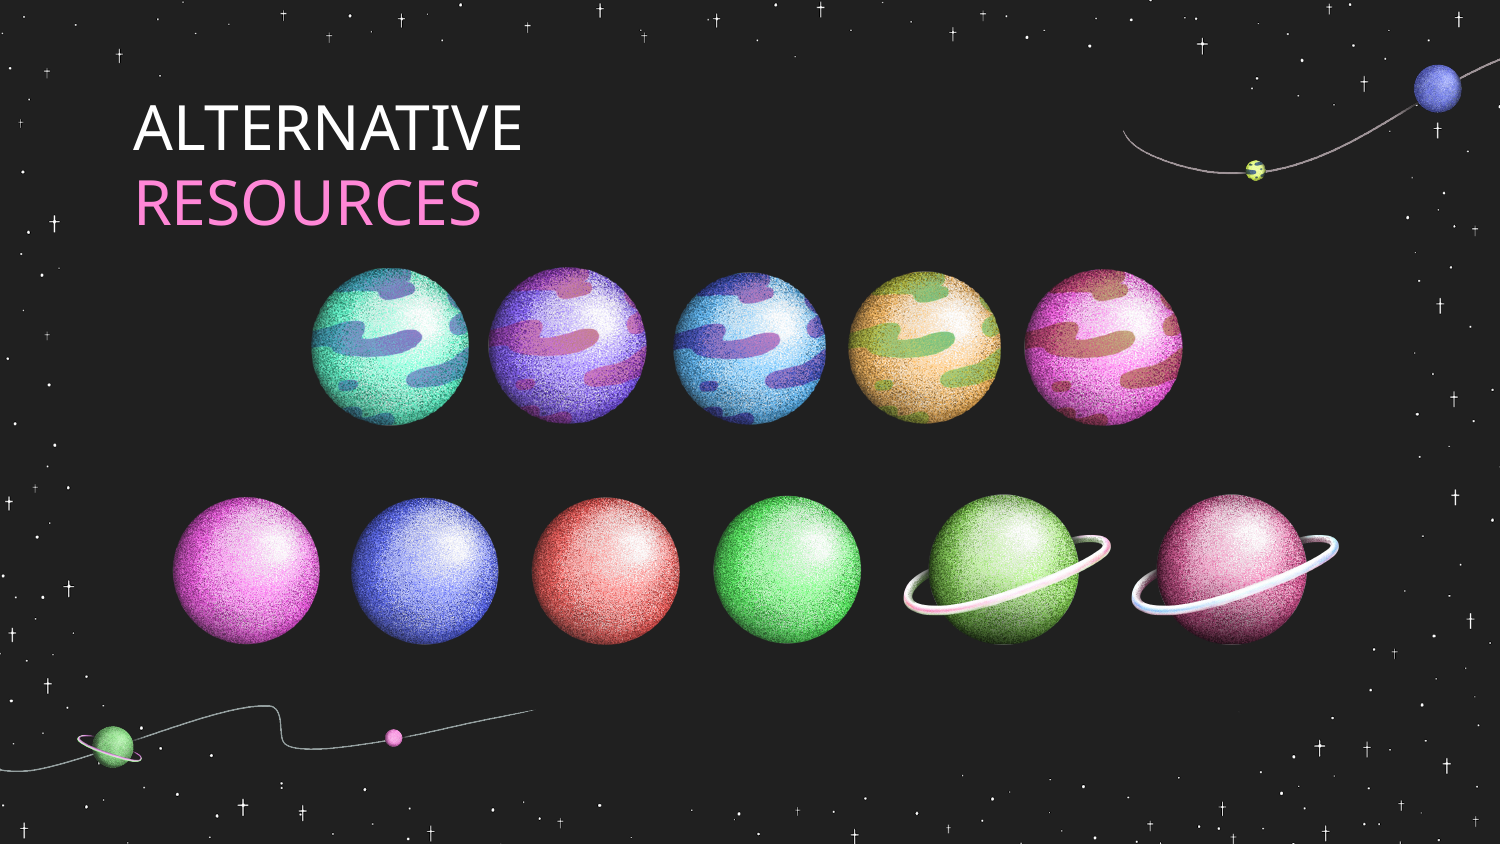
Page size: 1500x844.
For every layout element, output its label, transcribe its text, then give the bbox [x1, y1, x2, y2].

picture [0, 0, 1500, 844]
title ALTERNATIVE RESOURCES [118, 73, 864, 168]
